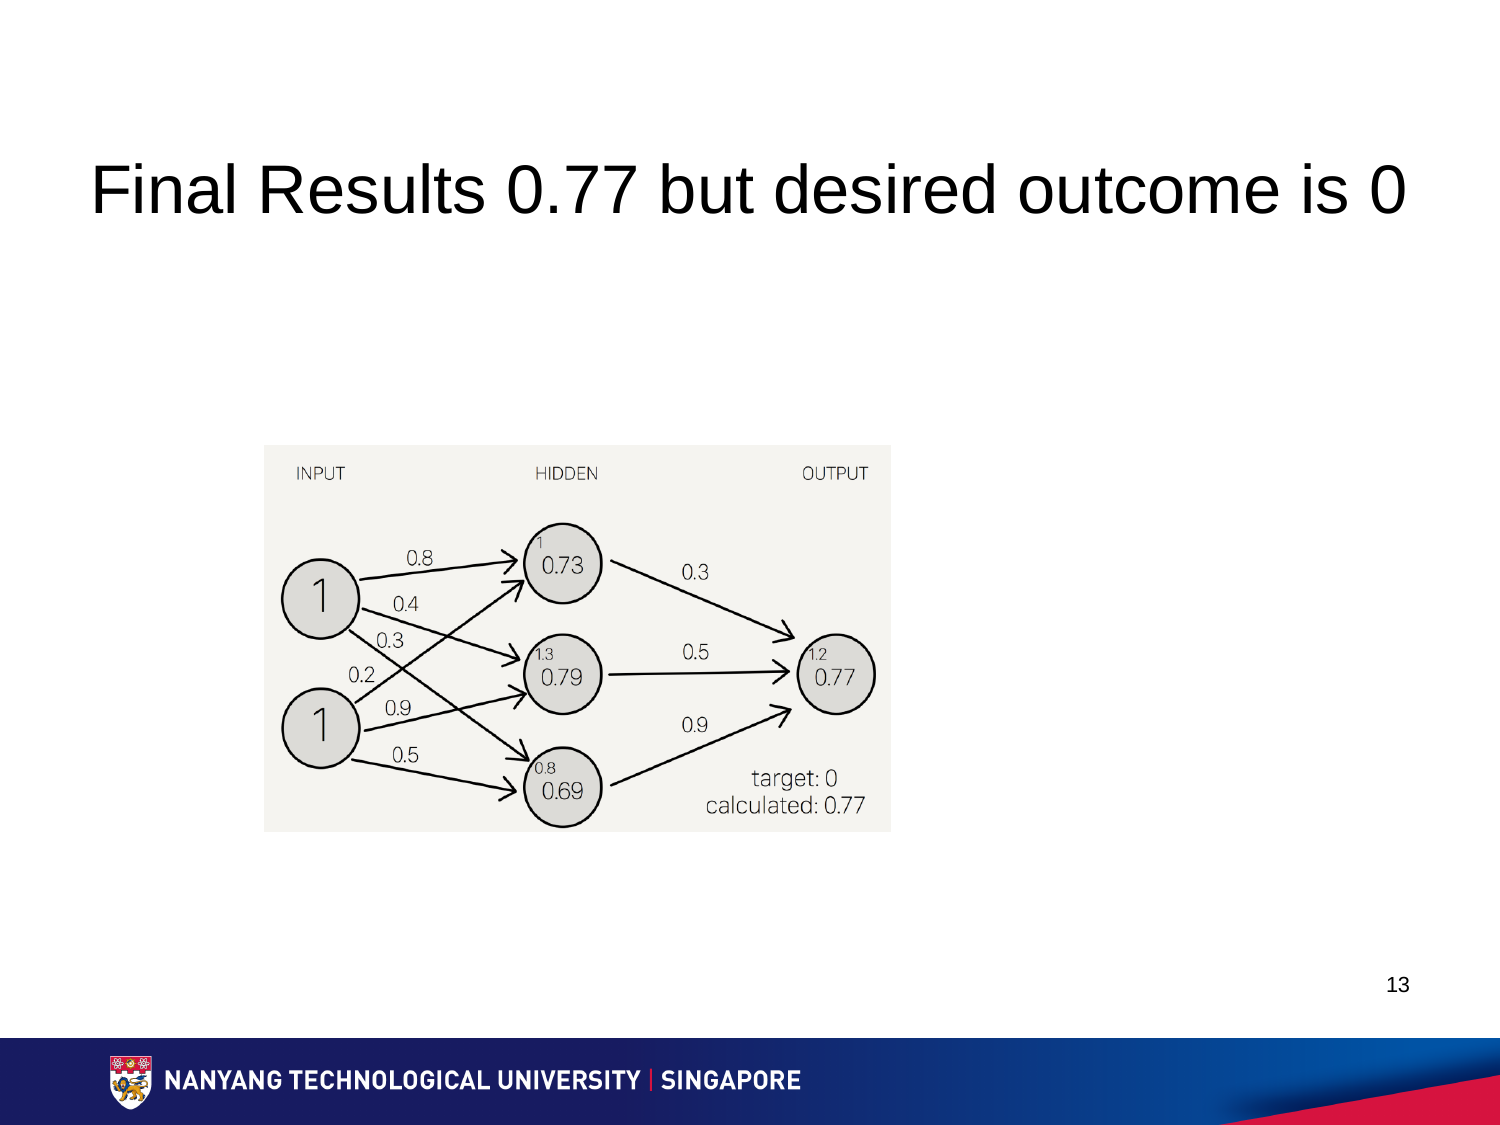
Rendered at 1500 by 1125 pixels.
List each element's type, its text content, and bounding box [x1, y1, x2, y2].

picture [0, 1038, 1500, 1125]
title Final Results 0.77 but desired outcome is 0 [75, 92, 1425, 280]
picture [264, 445, 891, 832]
slide_number 13 [1074, 953, 1425, 1014]
